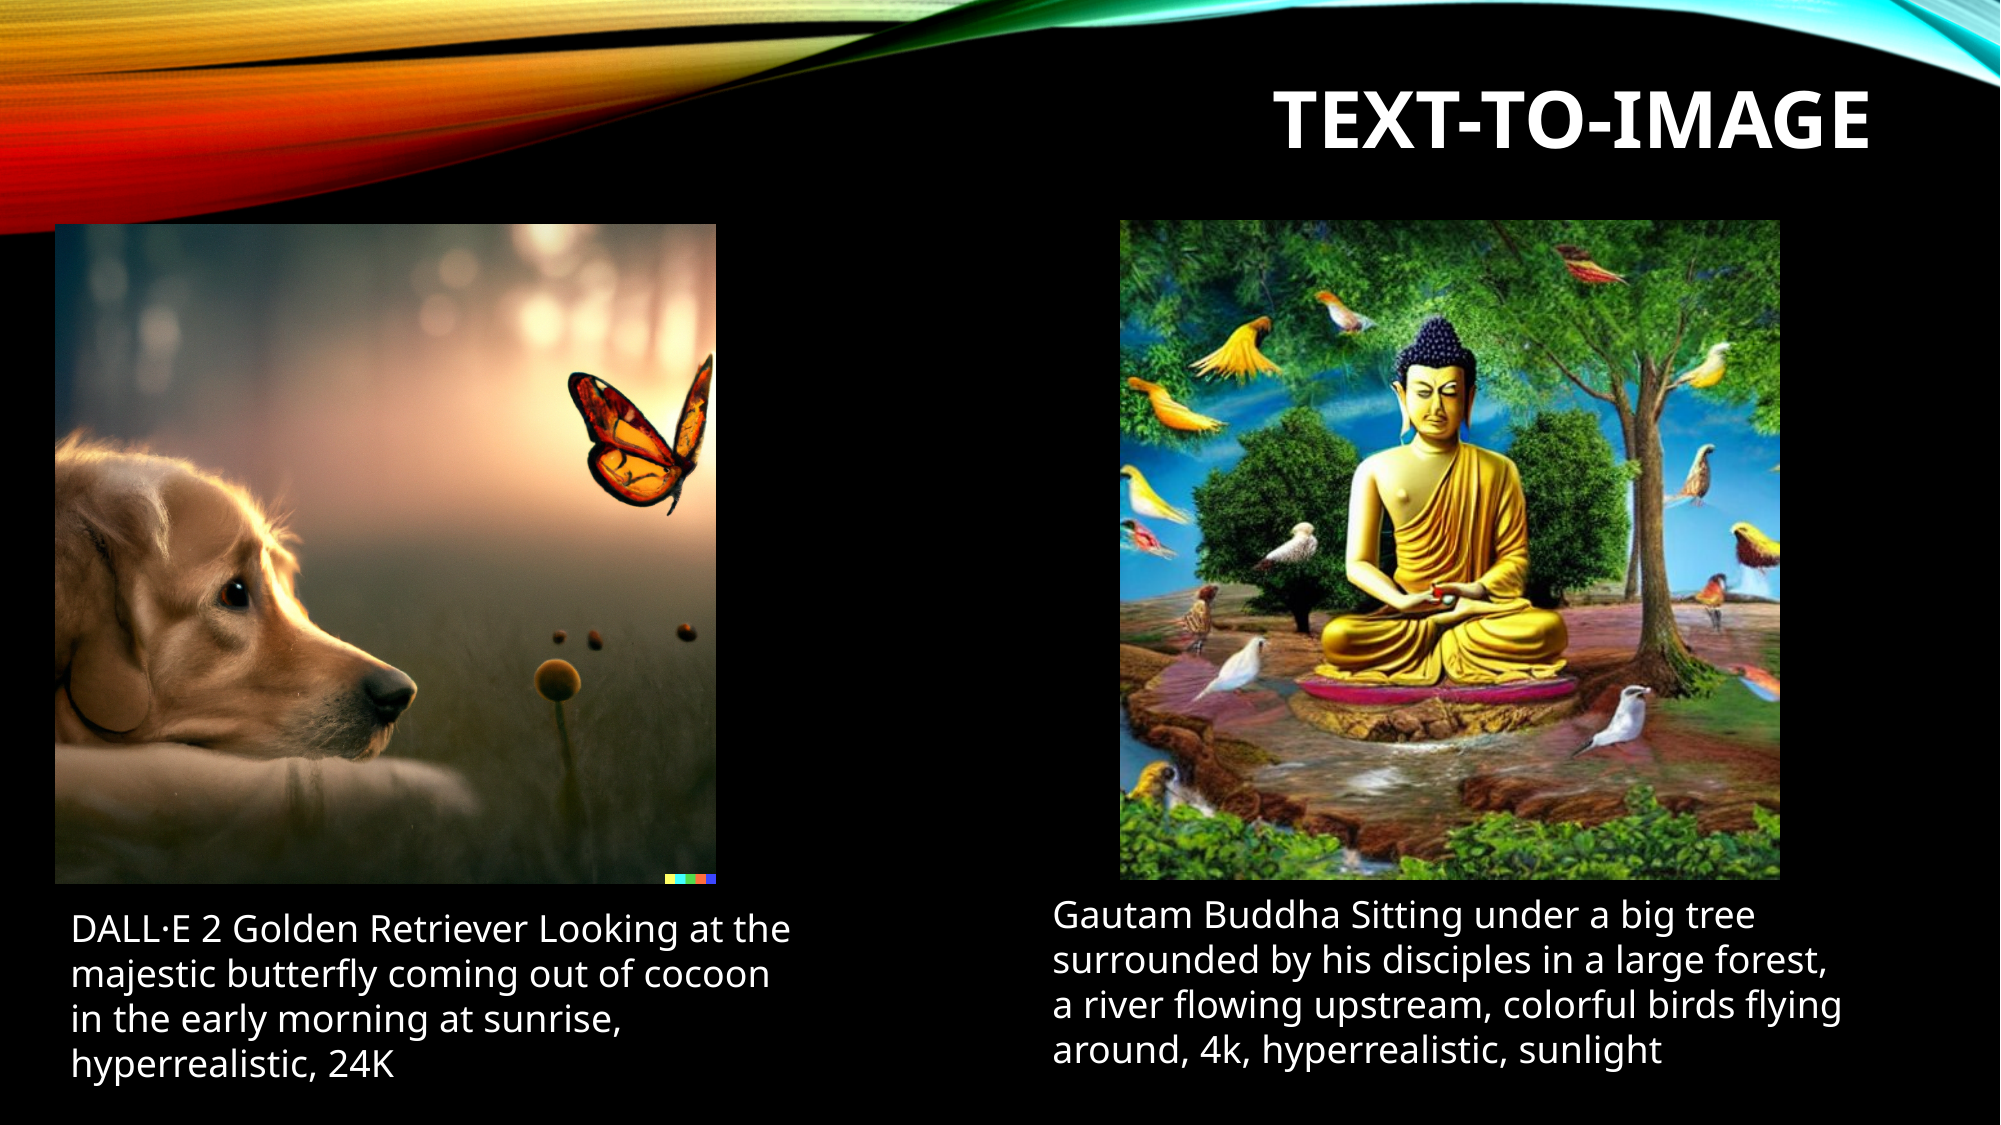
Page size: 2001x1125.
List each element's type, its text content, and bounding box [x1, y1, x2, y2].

title Text-to-image [1120, 72, 1888, 174]
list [1119, 219, 1781, 881]
text_box Gautam Buddha Sitting under a big tree surrounded by his disciples in a large forest, a river flowing upstream, colorful birds flying around, 4k, hyperrealistic, sunlight [1037, 883, 1859, 1079]
picture [0, 0, 2000, 237]
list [55, 223, 716, 885]
text_box DALL·E 2 Golden Retriever Looking at the majestic butterfly coming out of cocoon in the early morning at sunrise, hyperrealistic, 24K [55, 897, 830, 1093]
